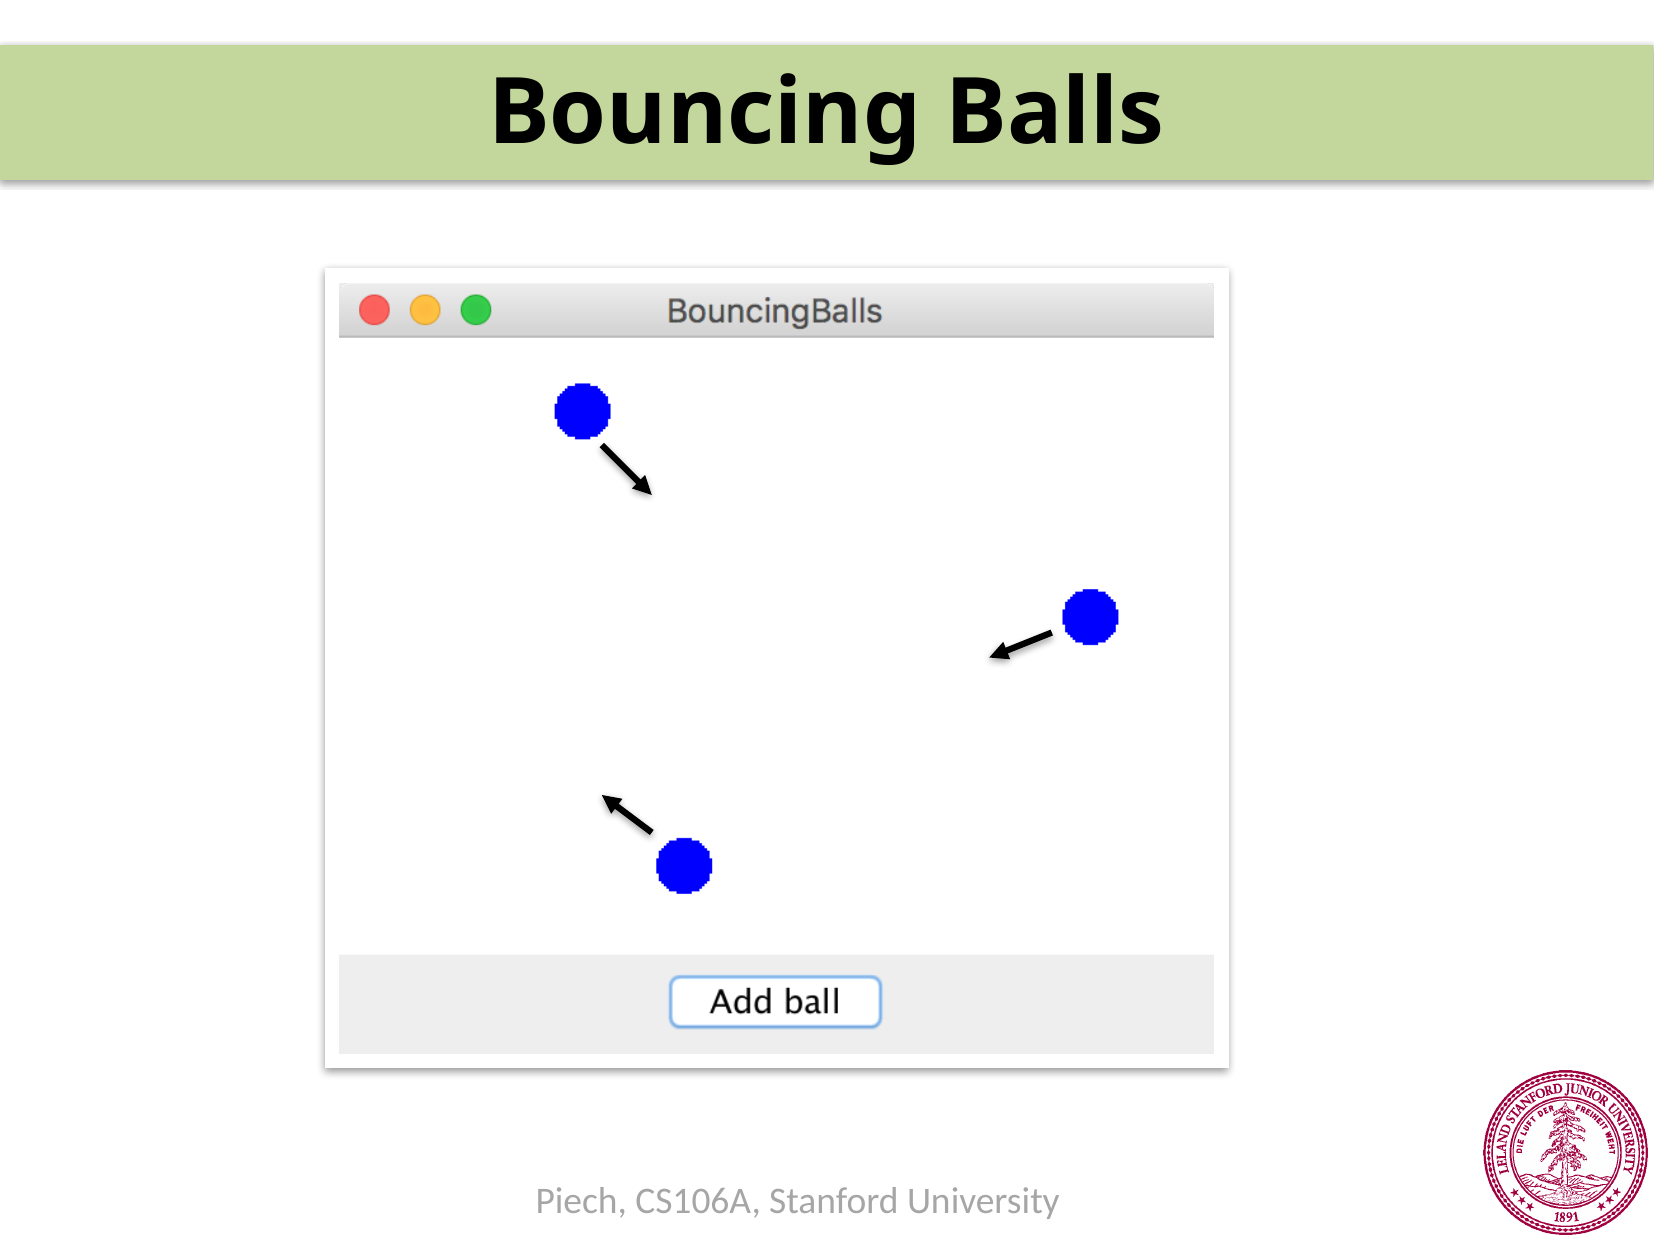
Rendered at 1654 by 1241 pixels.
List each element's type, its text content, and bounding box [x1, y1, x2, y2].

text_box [601, 794, 653, 833]
picture [1483, 1070, 1648, 1235]
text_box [989, 632, 1052, 658]
picture [339, 282, 1215, 1054]
text_box Bouncing Balls [0, 42, 1654, 183]
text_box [601, 444, 653, 496]
